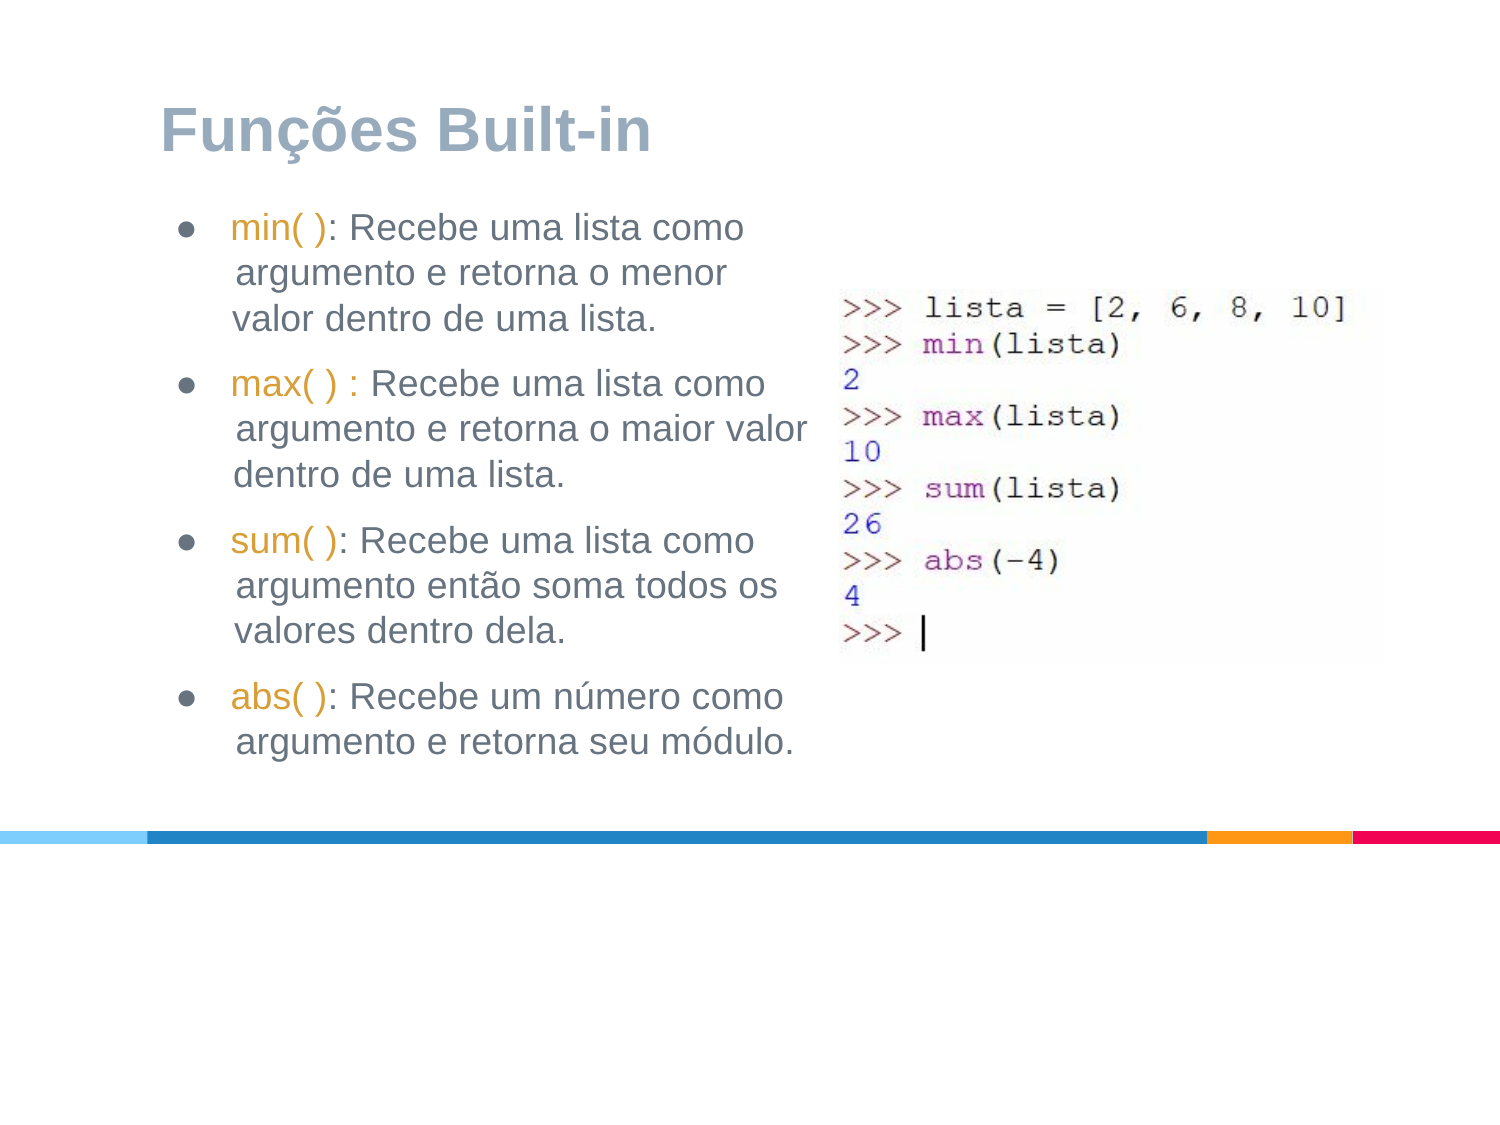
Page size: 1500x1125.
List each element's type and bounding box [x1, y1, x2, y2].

picture [0, 0, 1500, 844]
